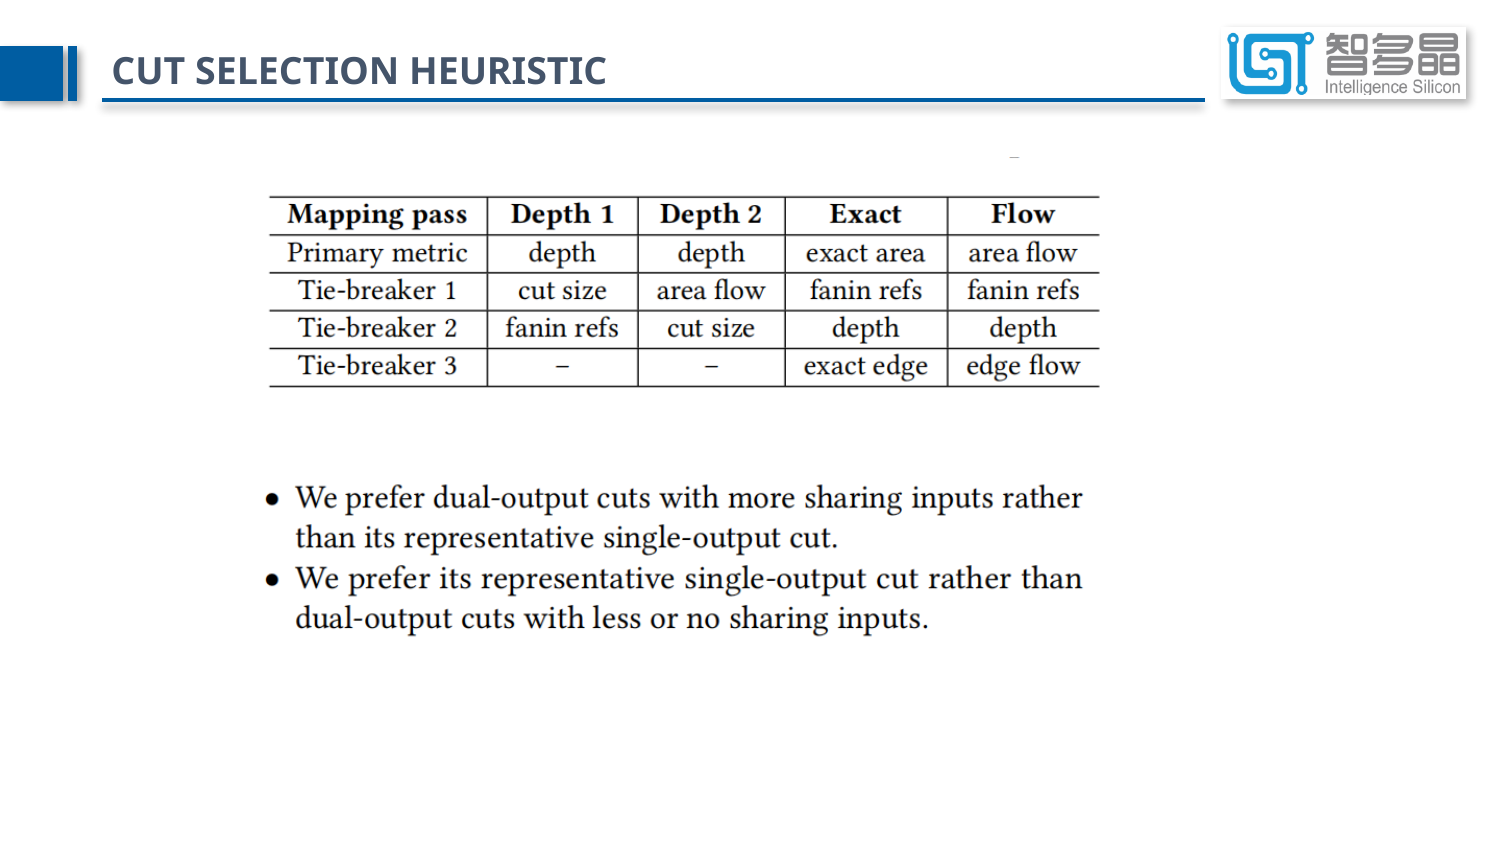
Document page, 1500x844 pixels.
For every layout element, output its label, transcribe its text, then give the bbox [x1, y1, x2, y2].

text_box CUT SELECTION HEURISTIC [100, 41, 810, 98]
picture [251, 157, 1129, 415]
picture [1225, 31, 1461, 95]
picture [242, 473, 1098, 649]
